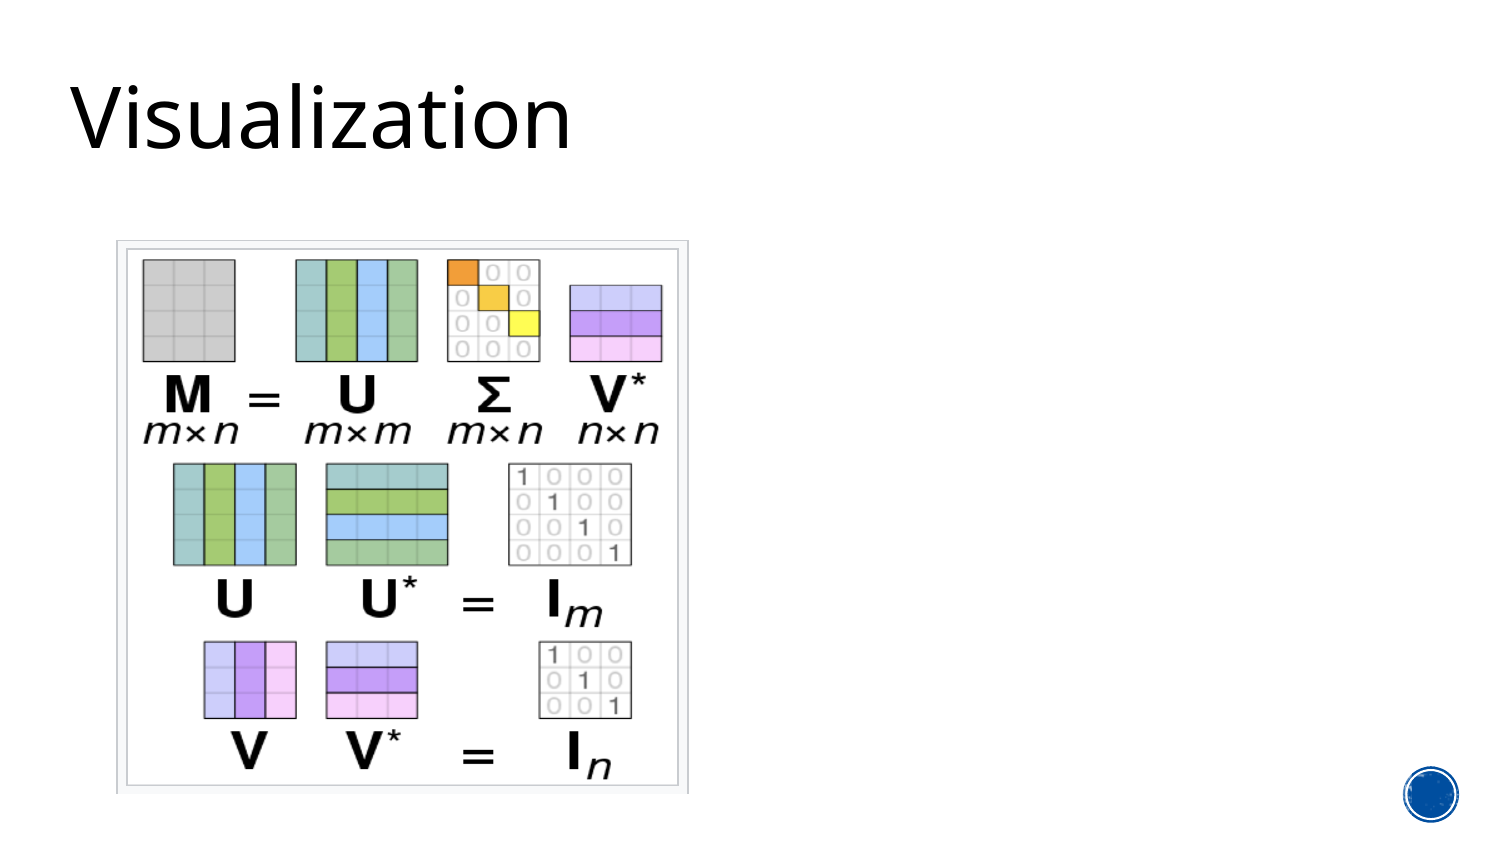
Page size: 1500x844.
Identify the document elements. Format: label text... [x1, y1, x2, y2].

title Visualization [59, 21, 1297, 220]
picture [88, 206, 697, 794]
picture [1402, 766, 1460, 823]
